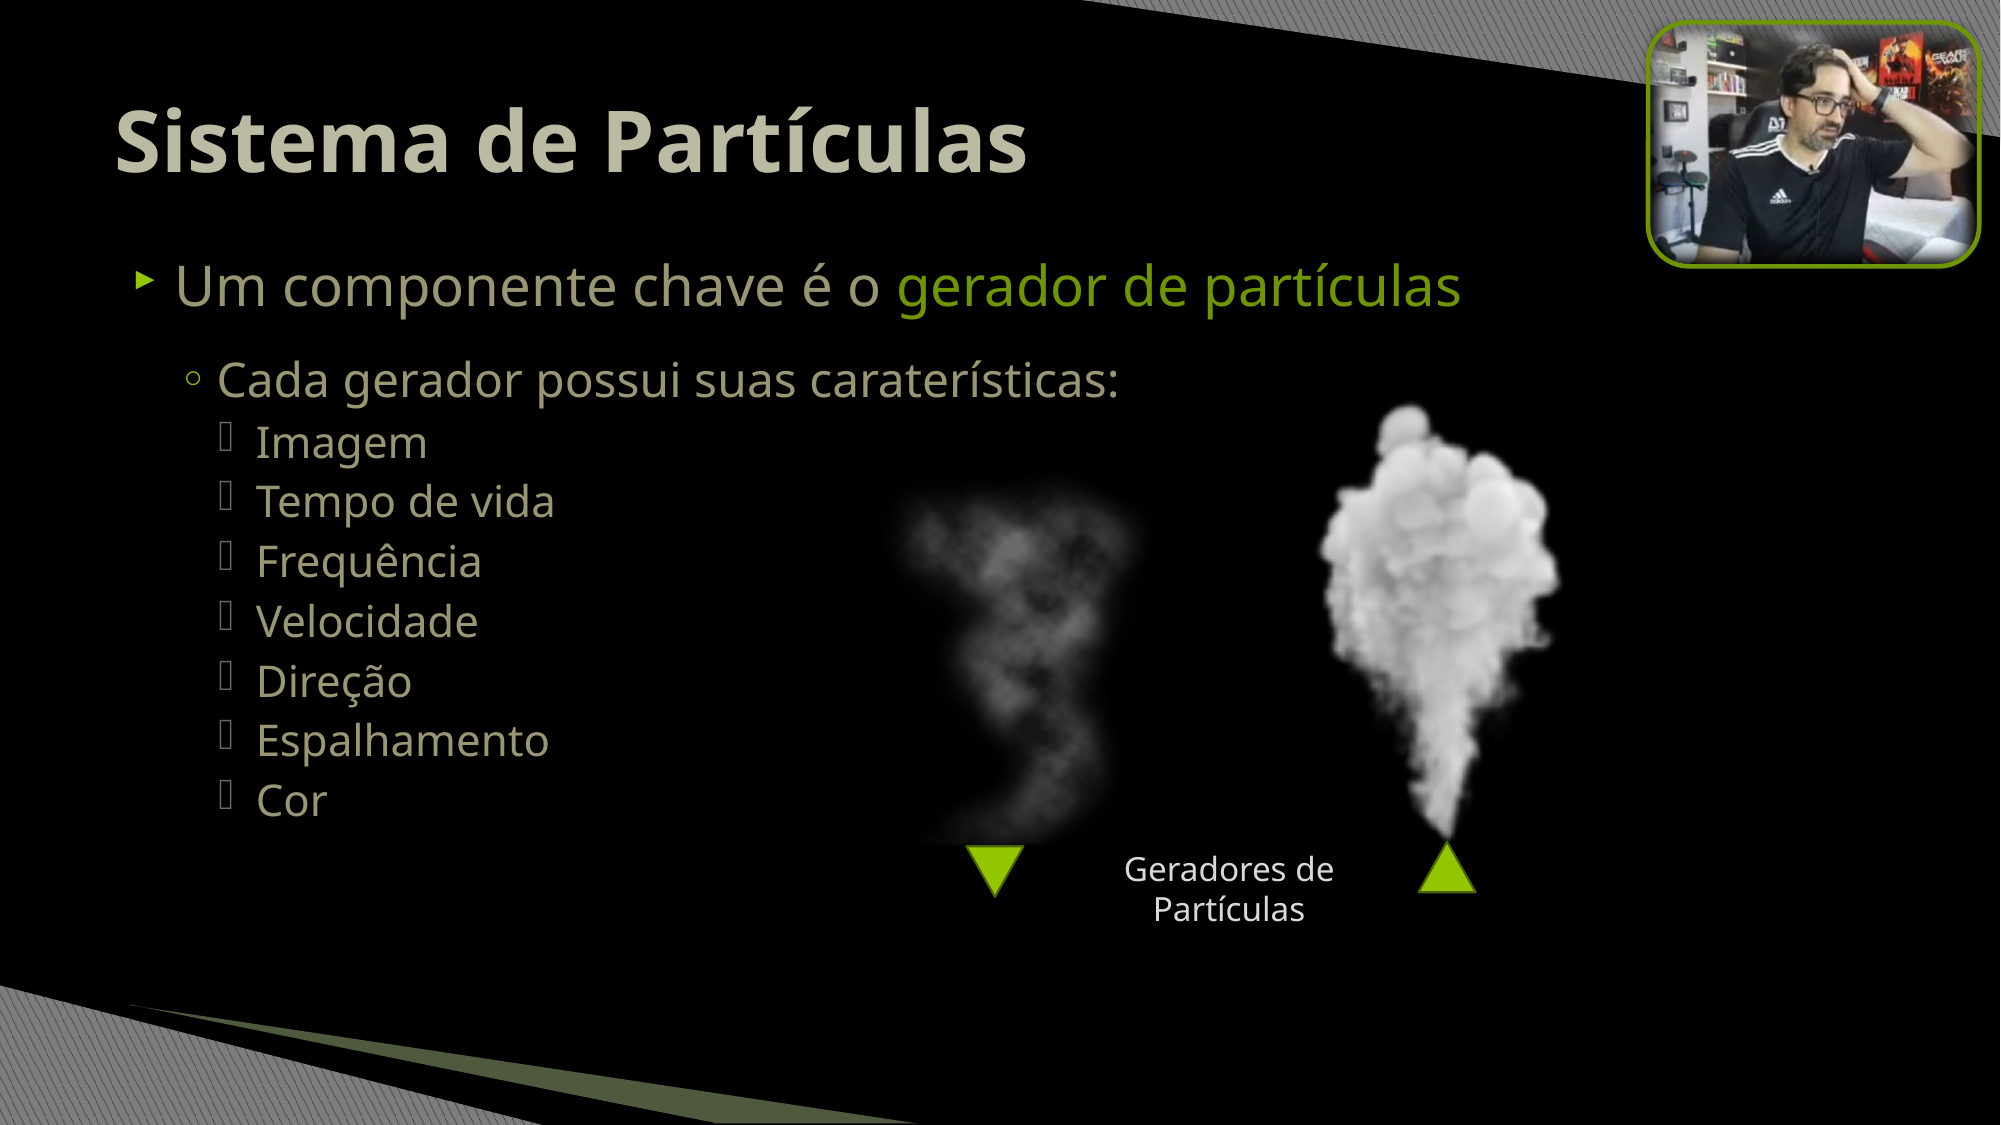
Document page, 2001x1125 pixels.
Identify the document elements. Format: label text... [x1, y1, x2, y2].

title Sistema de Partículas [99, 45, 1900, 233]
picture [0, 985, 543, 1125]
picture [1653, 25, 1976, 264]
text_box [869, 396, 1565, 938]
list Um componente chave é o gerador de partículas Cada gerador possui suas caraterísticas: Imagem Tempo de vida Frequência Velocidade Direção Espalhamento Cor [99, 243, 1900, 986]
picture [1082, 0, 2000, 138]
